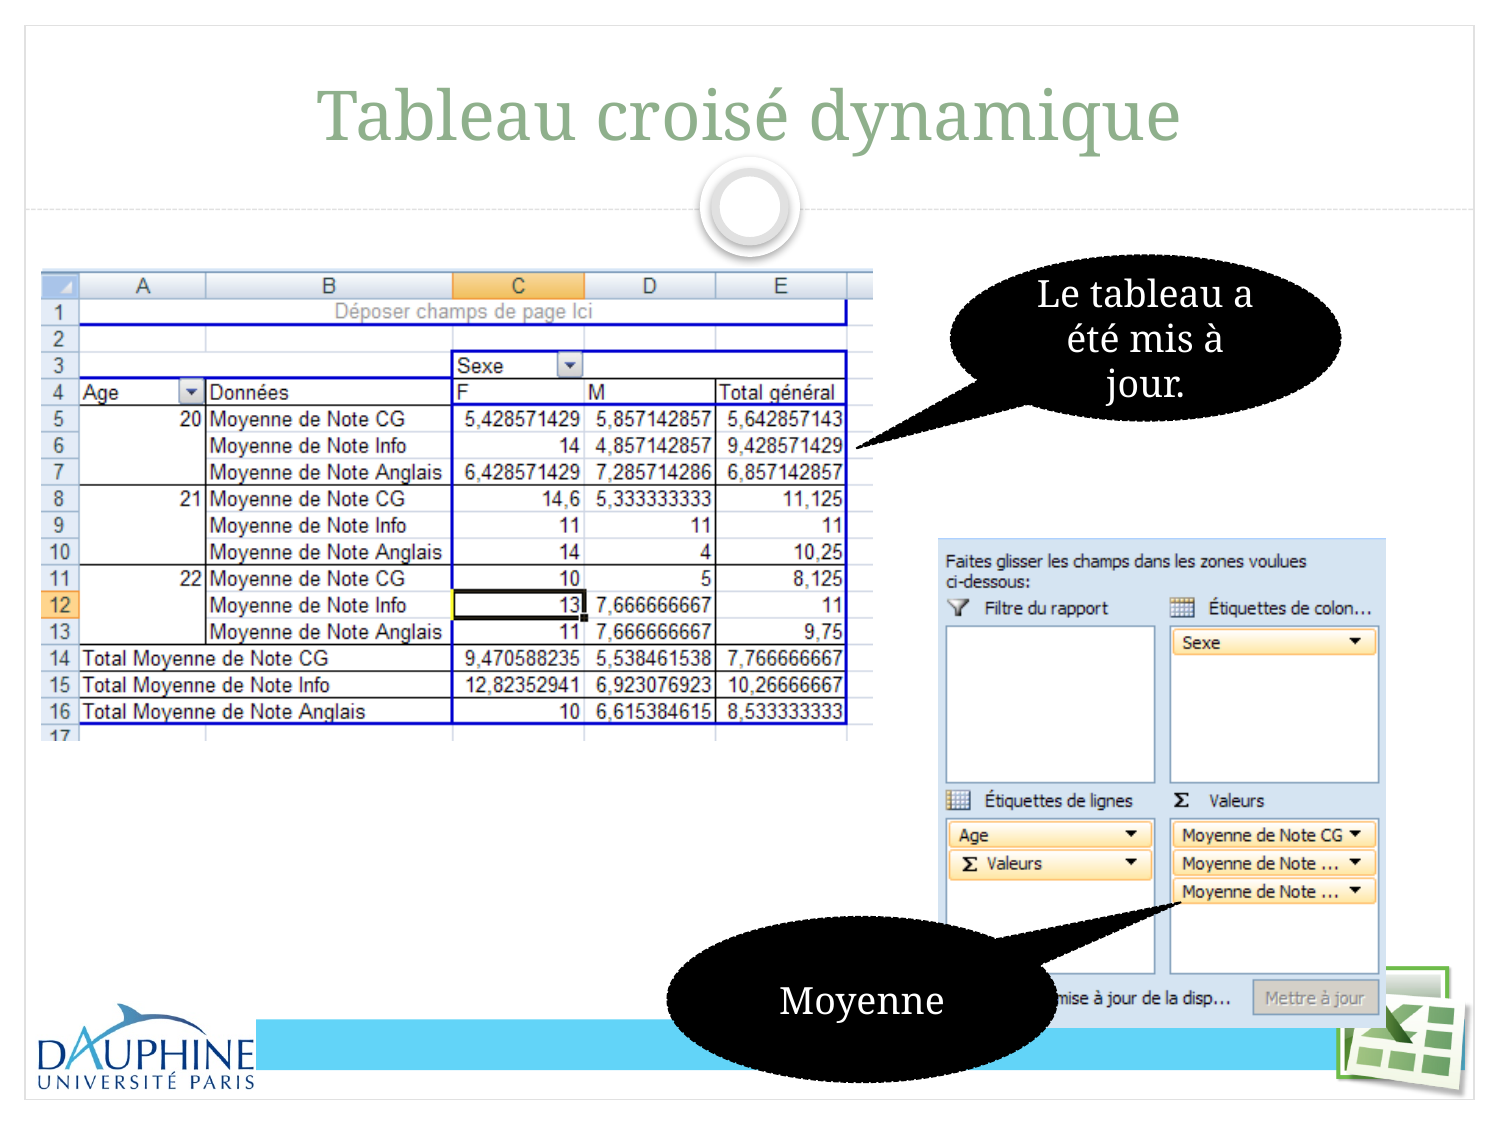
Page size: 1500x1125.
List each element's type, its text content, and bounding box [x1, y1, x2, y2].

picture [938, 538, 1477, 1102]
text_box Moyenne [666, 915, 1034, 1084]
text_box Le tableau a été mis à jour. [880, 254, 1342, 444]
picture [35, 1001, 256, 1090]
picture [40, 266, 873, 741]
title Tableau croisé dynamique [49, 37, 1450, 162]
